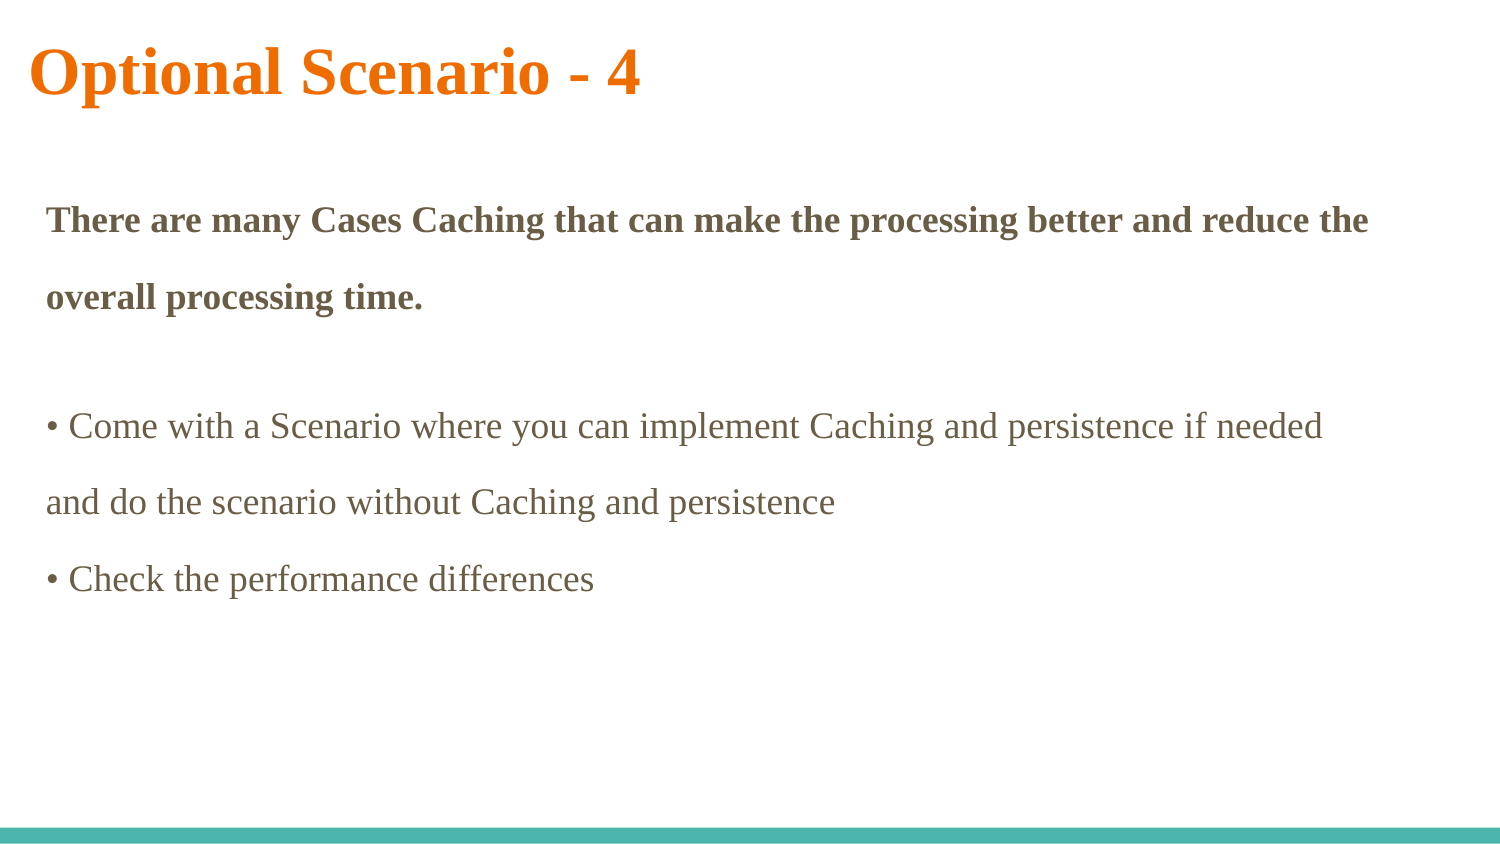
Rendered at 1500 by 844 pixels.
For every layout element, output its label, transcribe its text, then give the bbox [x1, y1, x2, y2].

title Optional Scenario - 4 [13, 12, 664, 128]
list There are many Cases Caching that can make the processing better and reduce the overall processing time. • Come with a Scenario where you can implement Caching and persistence if needed and do the scenario without Caching and persistence • Check the performance differences [30, 173, 1470, 701]
